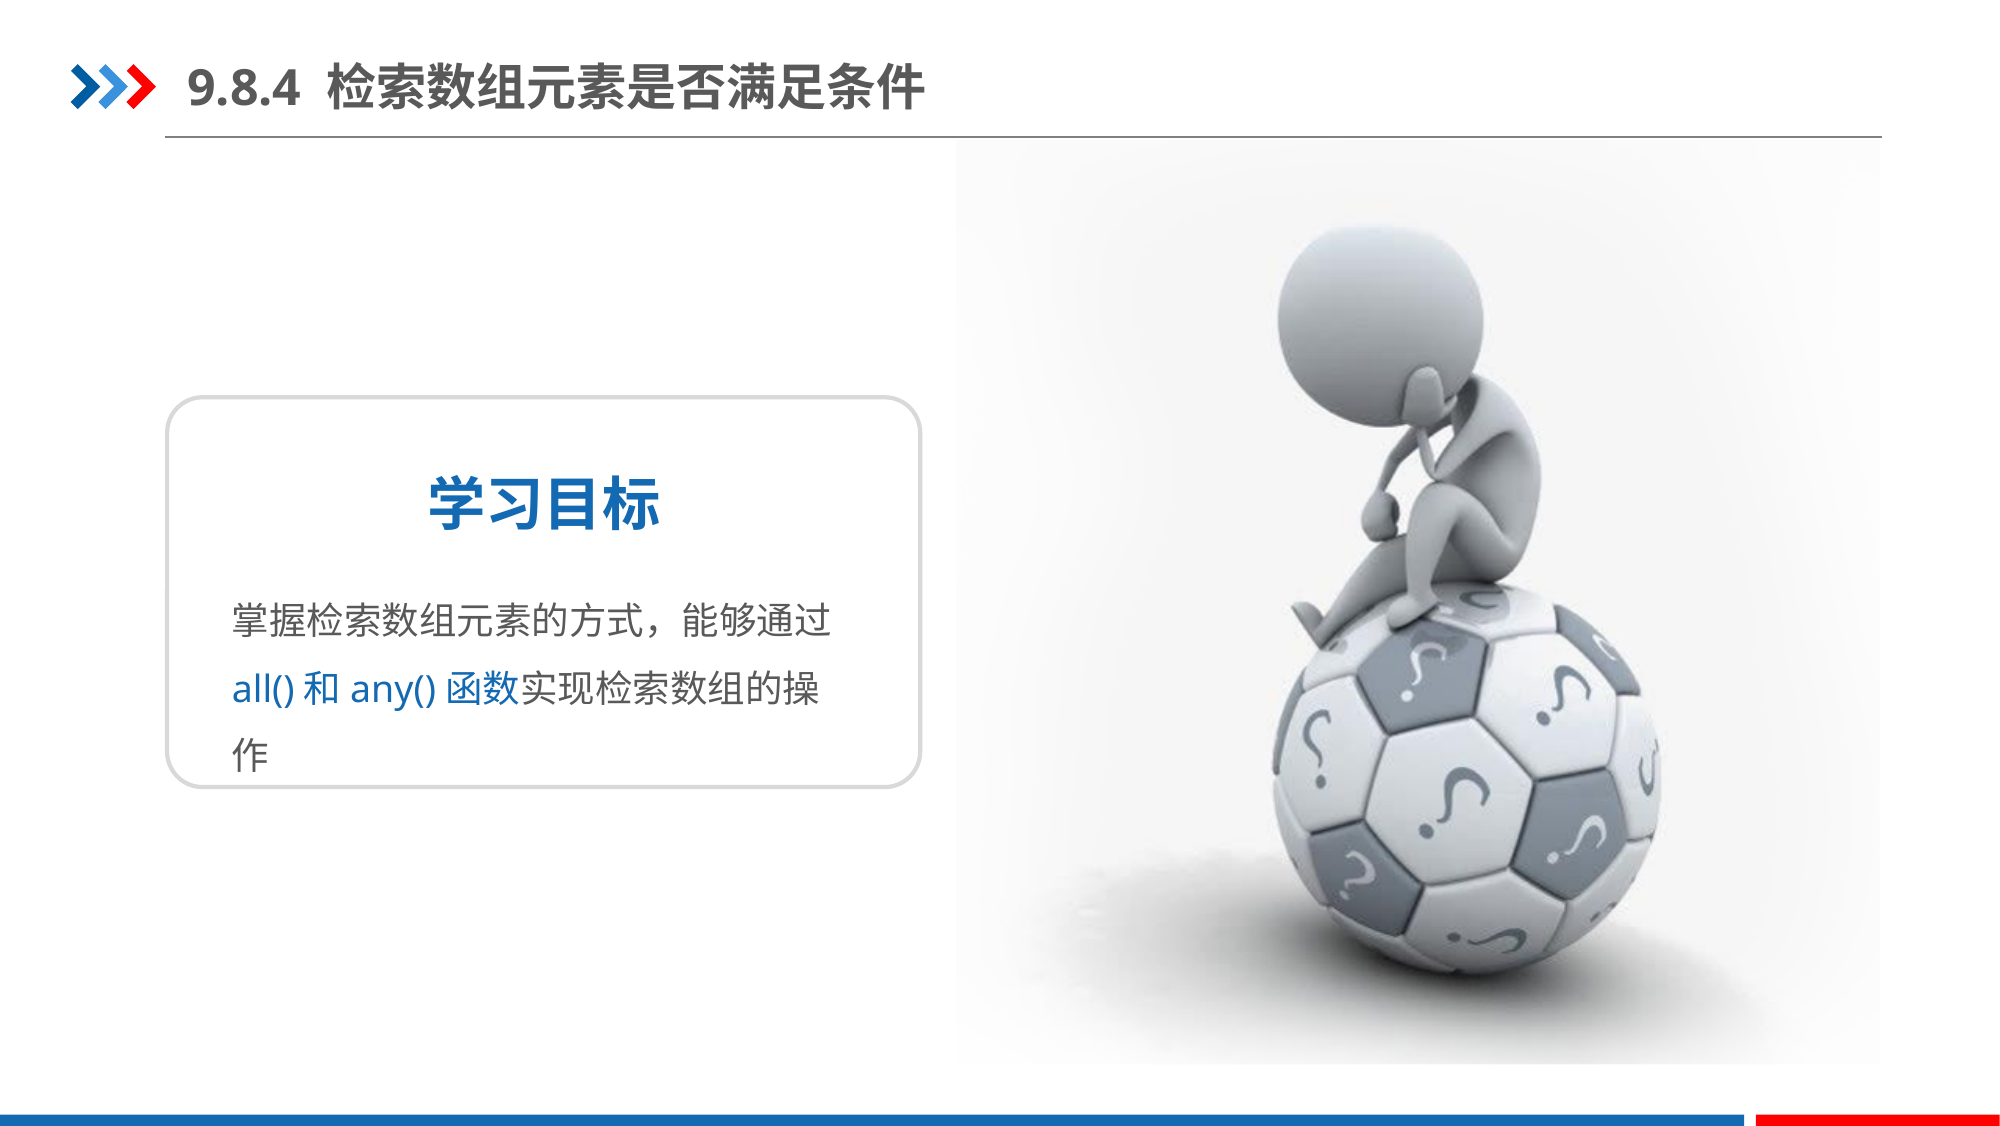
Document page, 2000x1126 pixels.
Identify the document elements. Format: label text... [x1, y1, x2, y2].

text_box 掌握检索数组元素的方式，能够通过all()和any()函数实现检索数组的操作 [217, 567, 871, 785]
text_box [164, 395, 923, 790]
text_box 9.8.4 检索数组元素是否满足条件 [187, 43, 1024, 127]
text_box 学习目标 [167, 459, 921, 545]
picture [954, 140, 1881, 1066]
